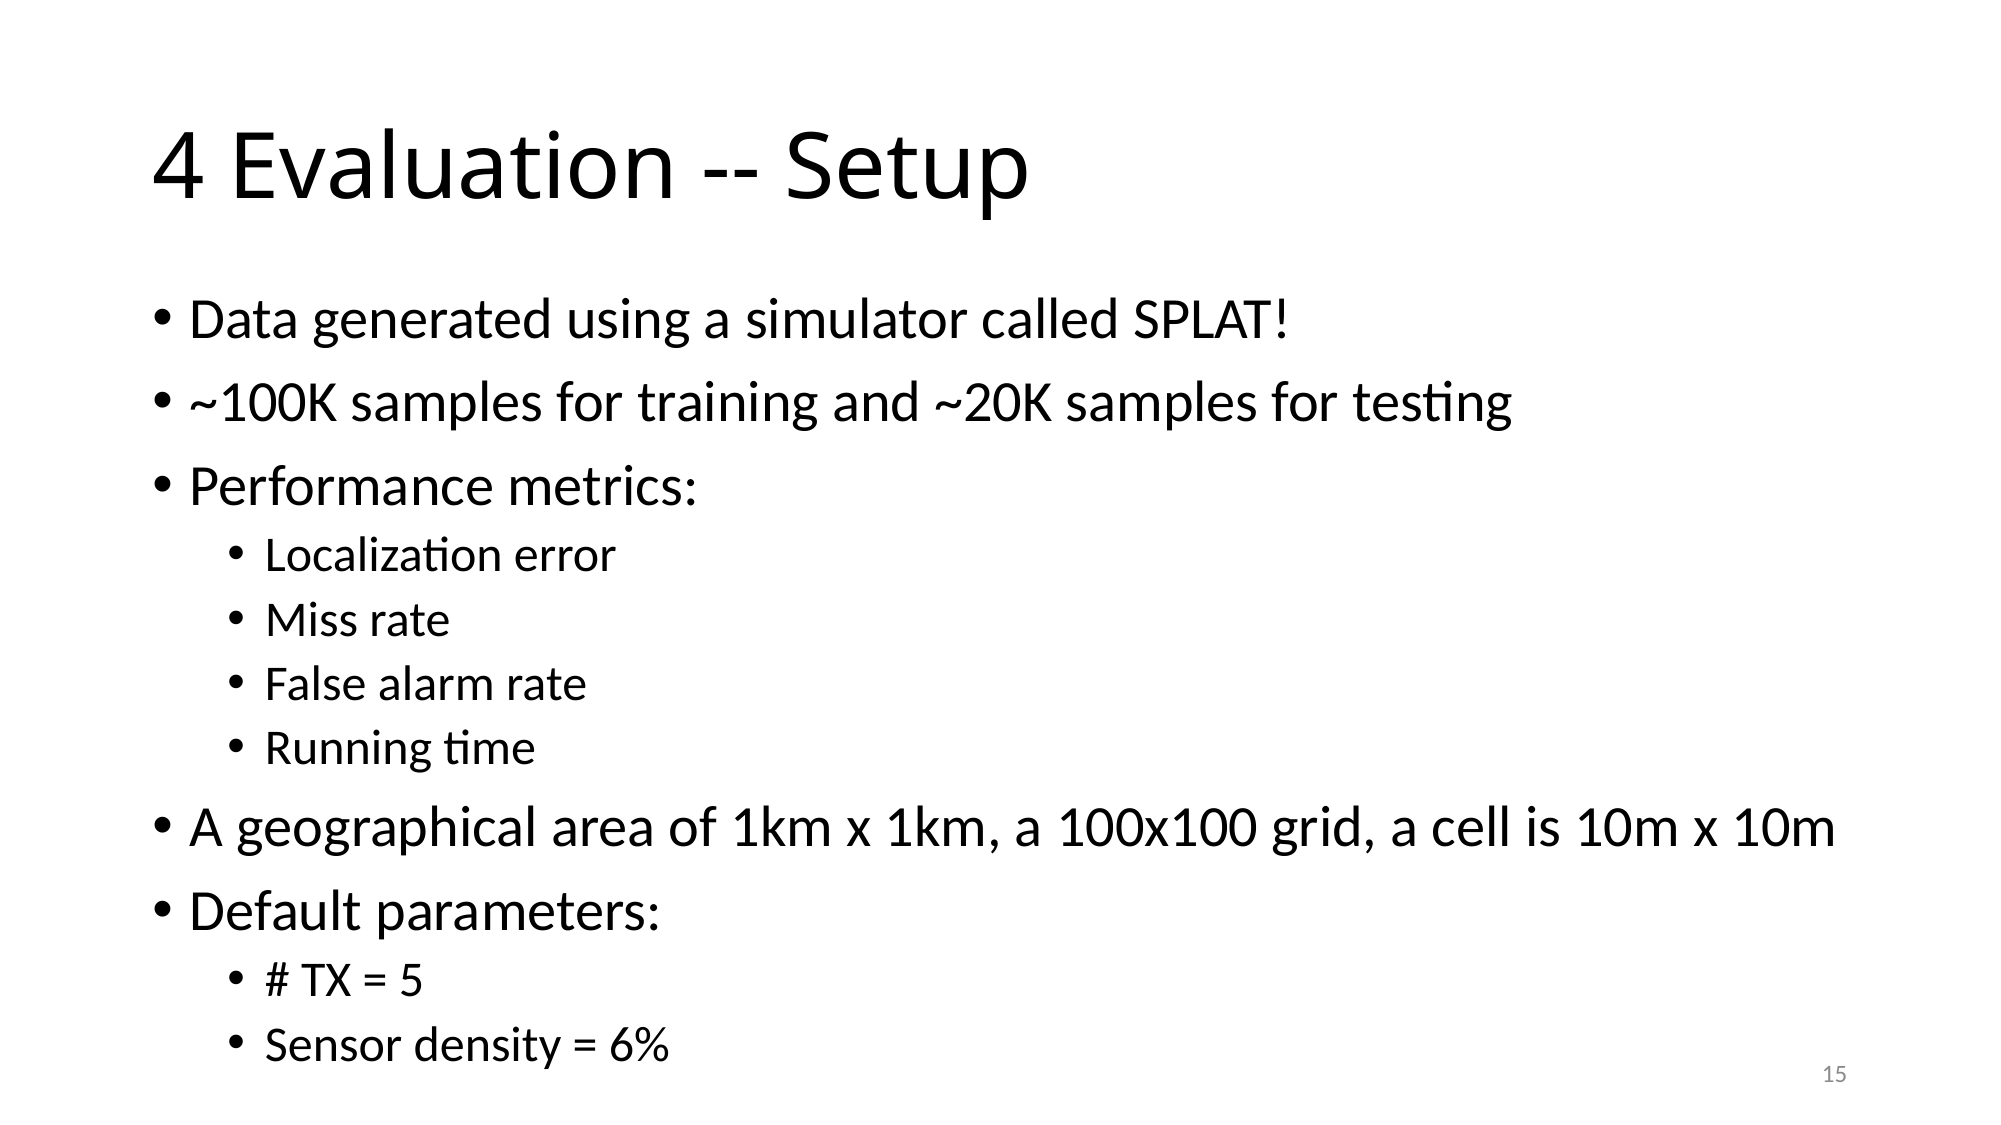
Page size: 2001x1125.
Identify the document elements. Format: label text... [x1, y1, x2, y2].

slide_number 15 [1412, 1042, 1863, 1103]
list Data generated using a simulator called SPLAT! ~100K samples for training and ~20K samples for testing Performance metrics: Localization error Miss rate False alarm rate Running time A geographical area of 1km x 1km, a 100x100 grid, a cell is 10m x 10m Default parameters: # TX = 5 Sensor density = 6% [137, 280, 1863, 1084]
title 4 Evaluation -- Setup [137, 59, 1863, 278]
